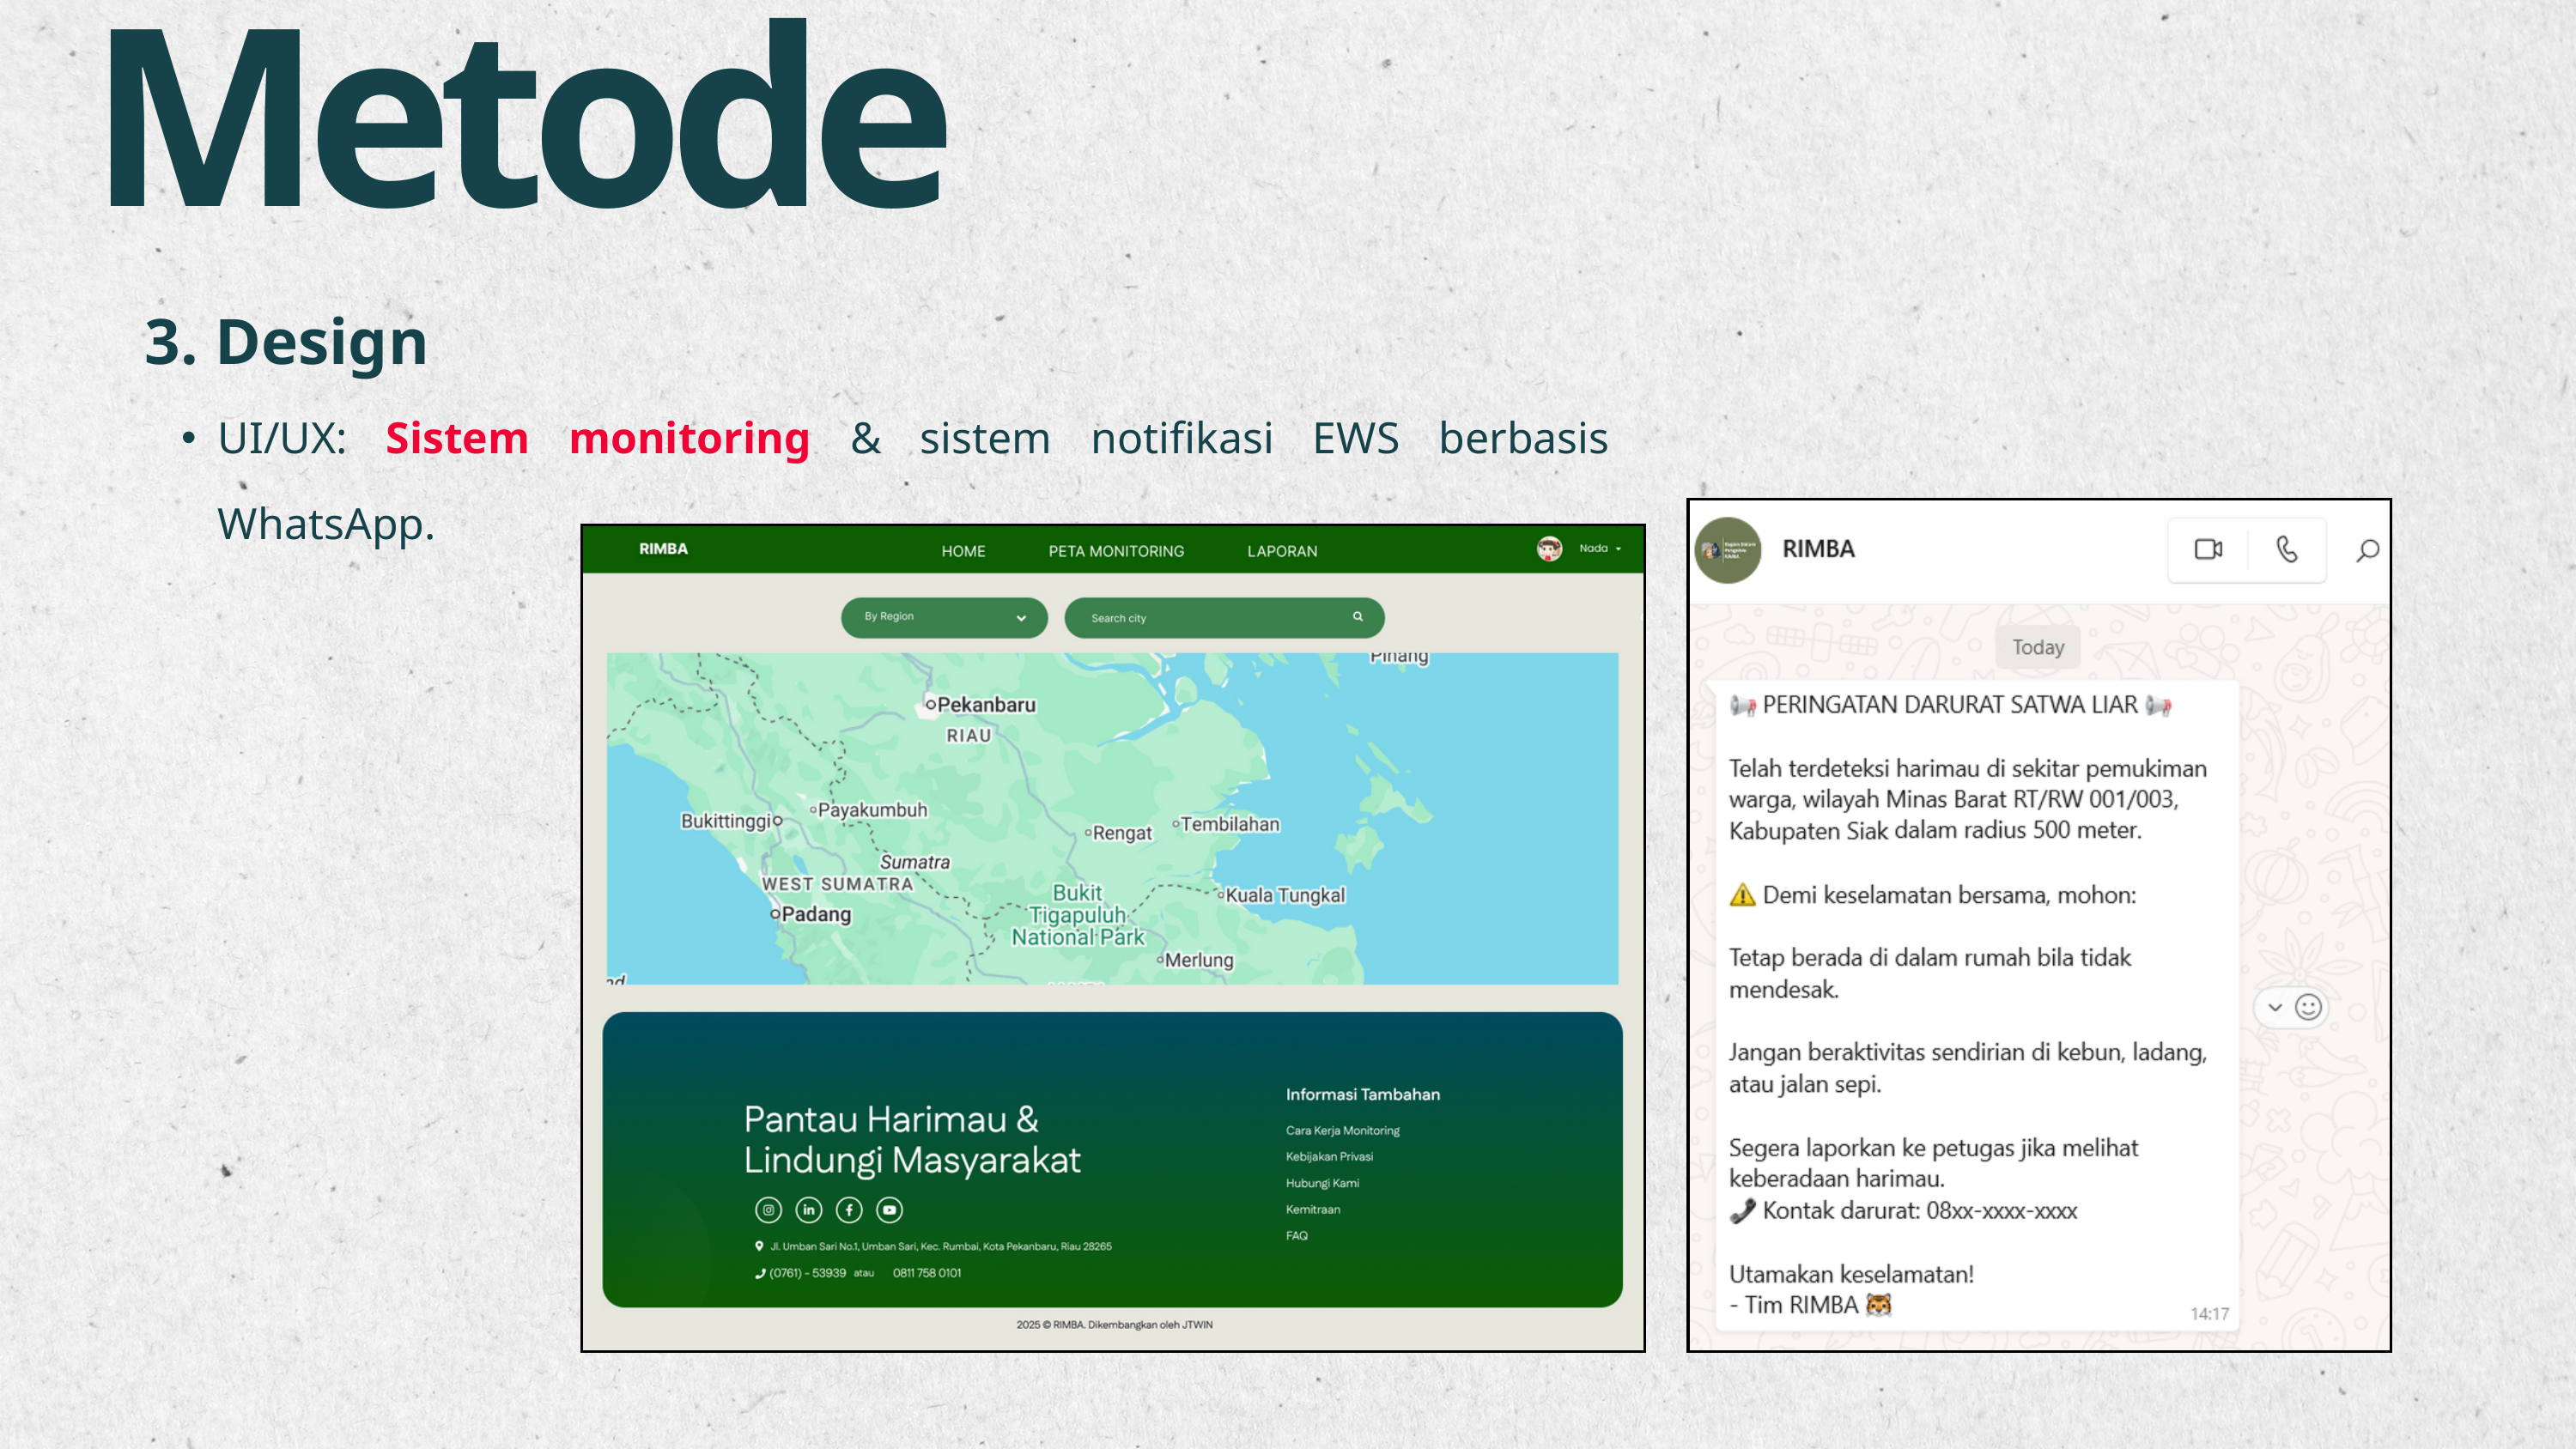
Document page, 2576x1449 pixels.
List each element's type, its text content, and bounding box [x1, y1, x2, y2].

text_box 3. Design UI/UX: Sistem monitoring & sistem notifikasi EWS berbasis WhatsApp. [144, 252, 1611, 627]
text_box [1688, 499, 2391, 1352]
text_box Metode [88, 35, 1285, 256]
text_box [581, 524, 1645, 1352]
text_box [0, 0, 2576, 1449]
